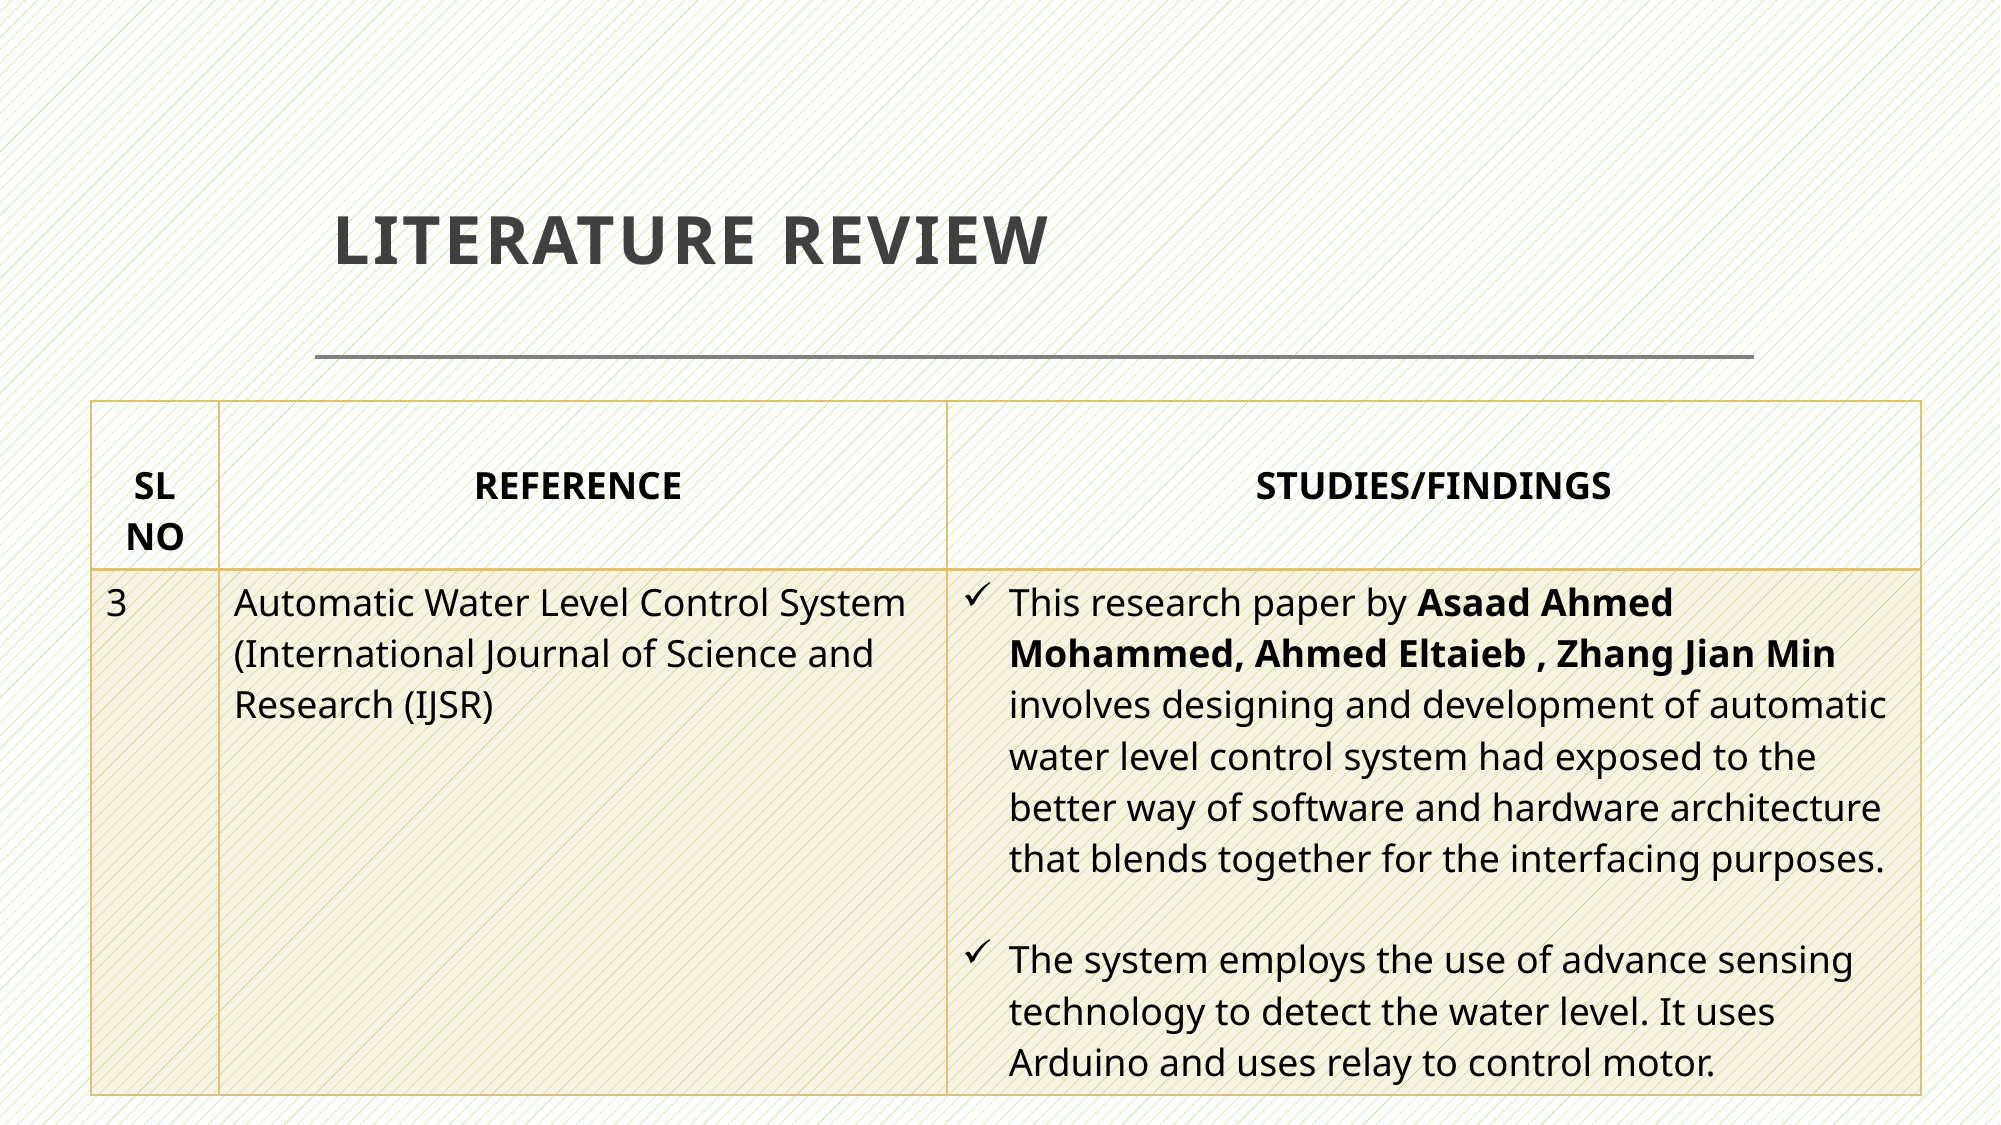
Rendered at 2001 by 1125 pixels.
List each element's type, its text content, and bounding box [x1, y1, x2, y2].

table_header SL NO [92, 402, 218, 568]
table_cell 3 [92, 571, 218, 1094]
table_cell Automatic Water Level Control System (International Journal of Science and Research (IJSR) [220, 571, 946, 1094]
table_cell This research paper by Asaad Ahmed Mohammed, Ahmed Eltaieb , Zhang Jian Min involves designing and development of automatic water level control system had exposed to the better way of software and hardware architecture that blends together for the interfacing purposes. The system employs the use of advance sensing technology to detect the water level. It uses Arduino and uses relay to control motor. [948, 571, 1920, 1094]
table_header STUDIES/FINDINGS [948, 402, 1920, 568]
table_header REFERENCE [220, 402, 946, 568]
title LITERATURE REVIEW [315, 72, 1754, 294]
